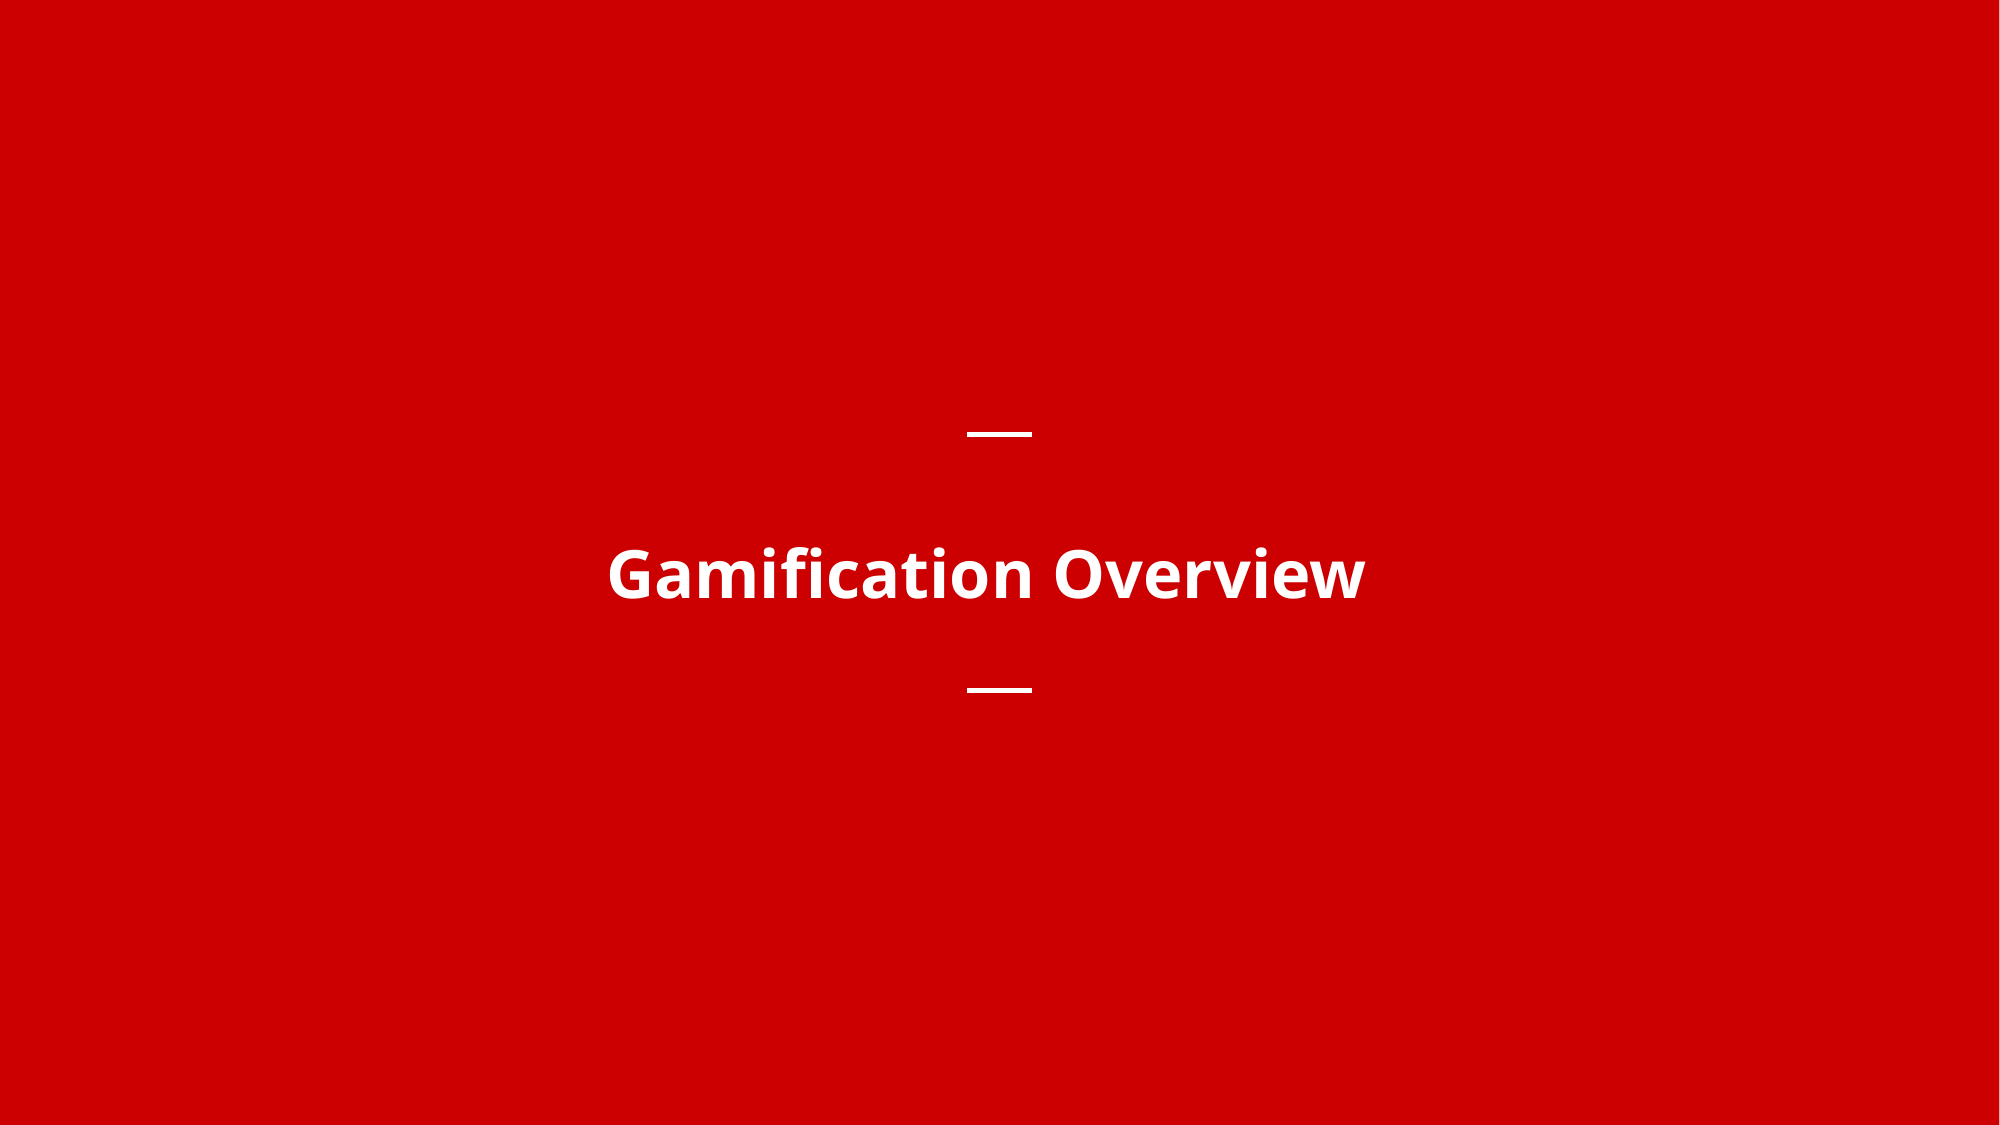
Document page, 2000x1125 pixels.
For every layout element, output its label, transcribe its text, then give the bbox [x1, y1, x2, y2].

title Gamification Overview [1037, 516, 1590, 638]
title Gamification Overview [383, 516, 962, 638]
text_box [967, 434, 1033, 691]
